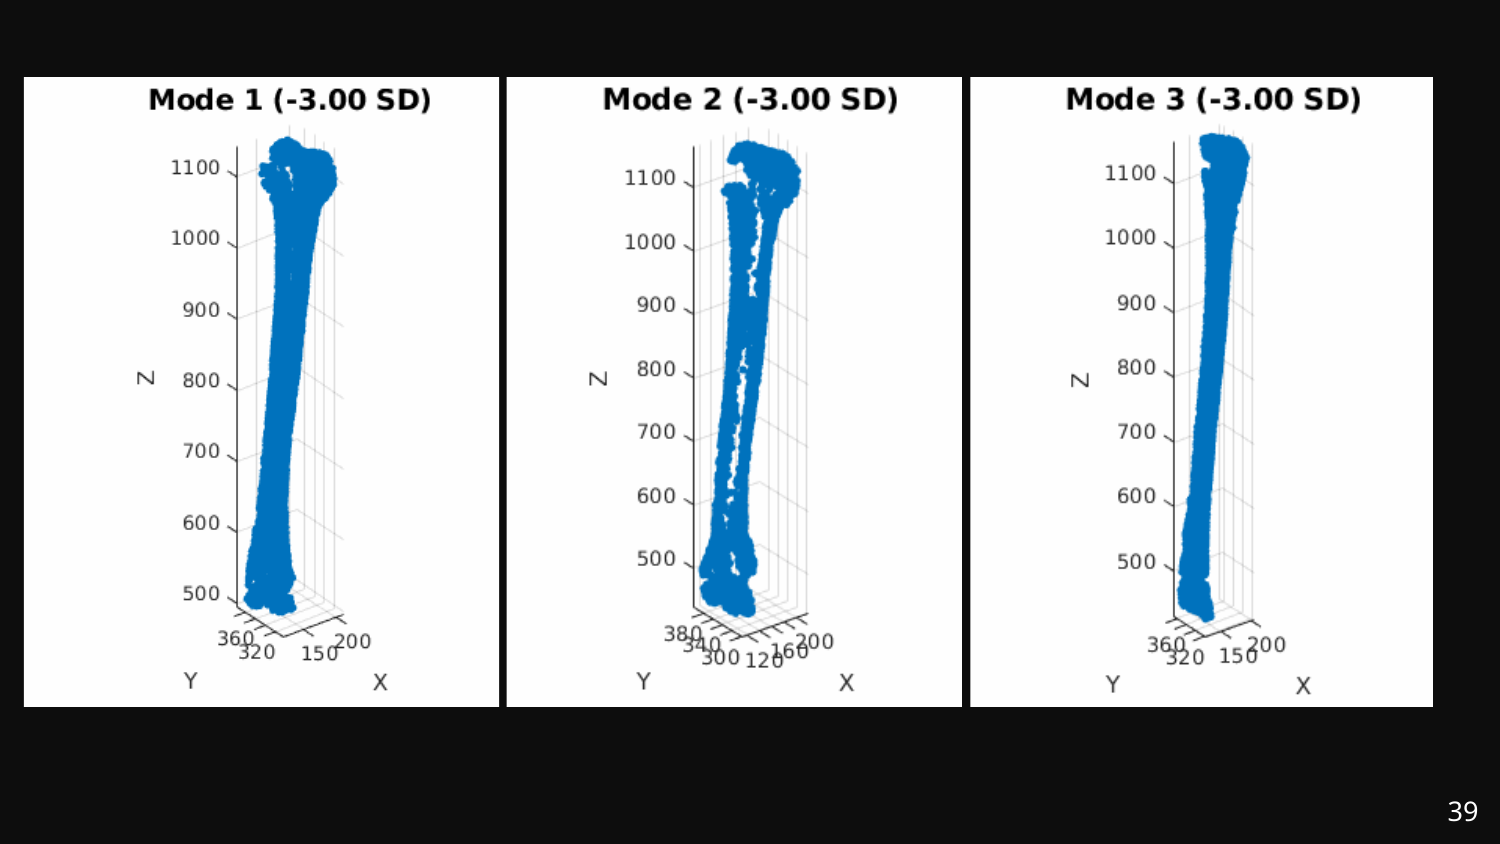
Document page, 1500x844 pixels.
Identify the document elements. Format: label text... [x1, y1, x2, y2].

picture [23, 77, 500, 707]
picture [970, 77, 1434, 707]
picture [506, 77, 963, 707]
slide_number ‹#› [1403, 779, 1494, 844]
